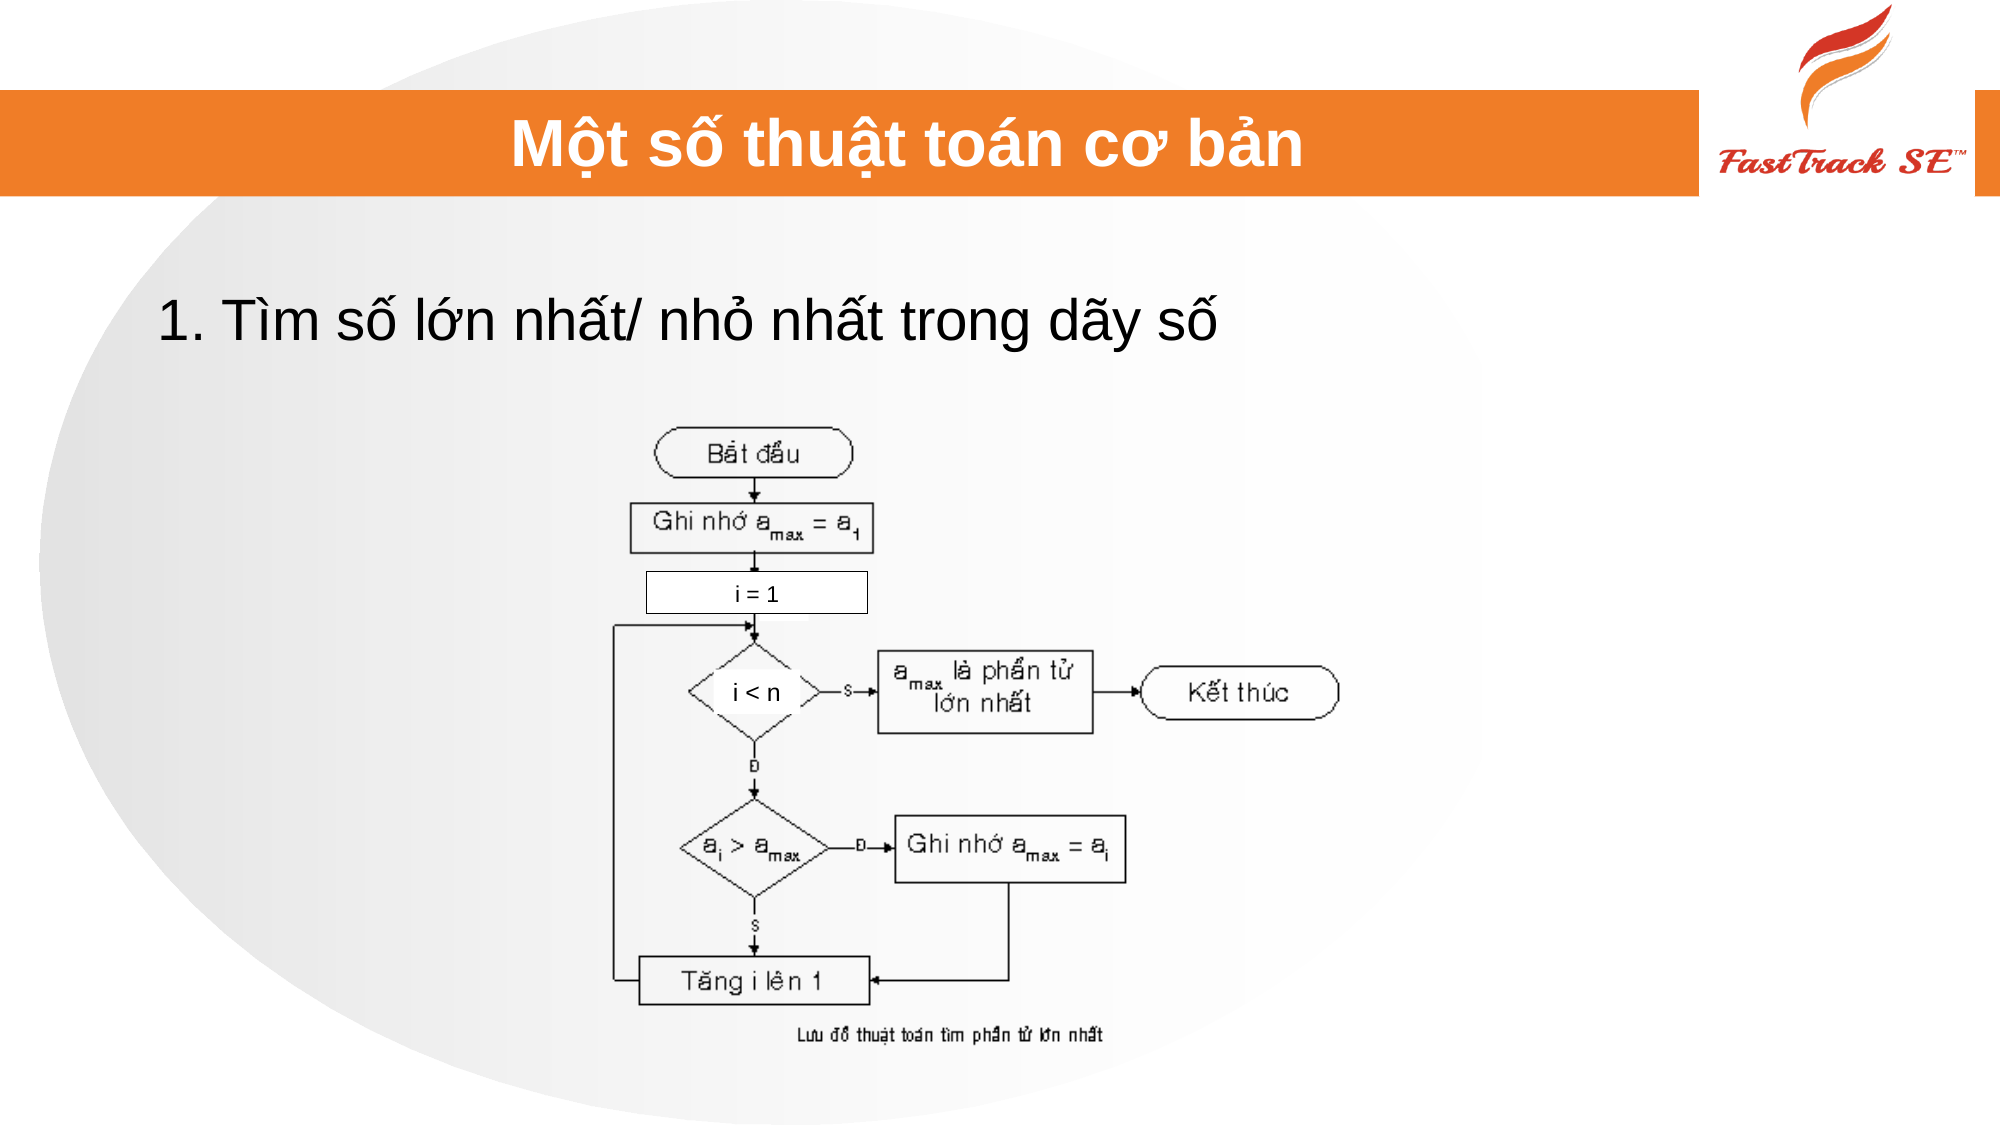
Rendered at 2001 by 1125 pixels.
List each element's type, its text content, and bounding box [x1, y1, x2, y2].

picture [1700, 0, 1975, 192]
title Một số thuật toán cơ bản [249, 99, 1567, 180]
list 1. Tìm số lớn nhất/ nhỏ nhất trong dãy số [99, 275, 1909, 1038]
picture [596, 397, 1362, 1071]
